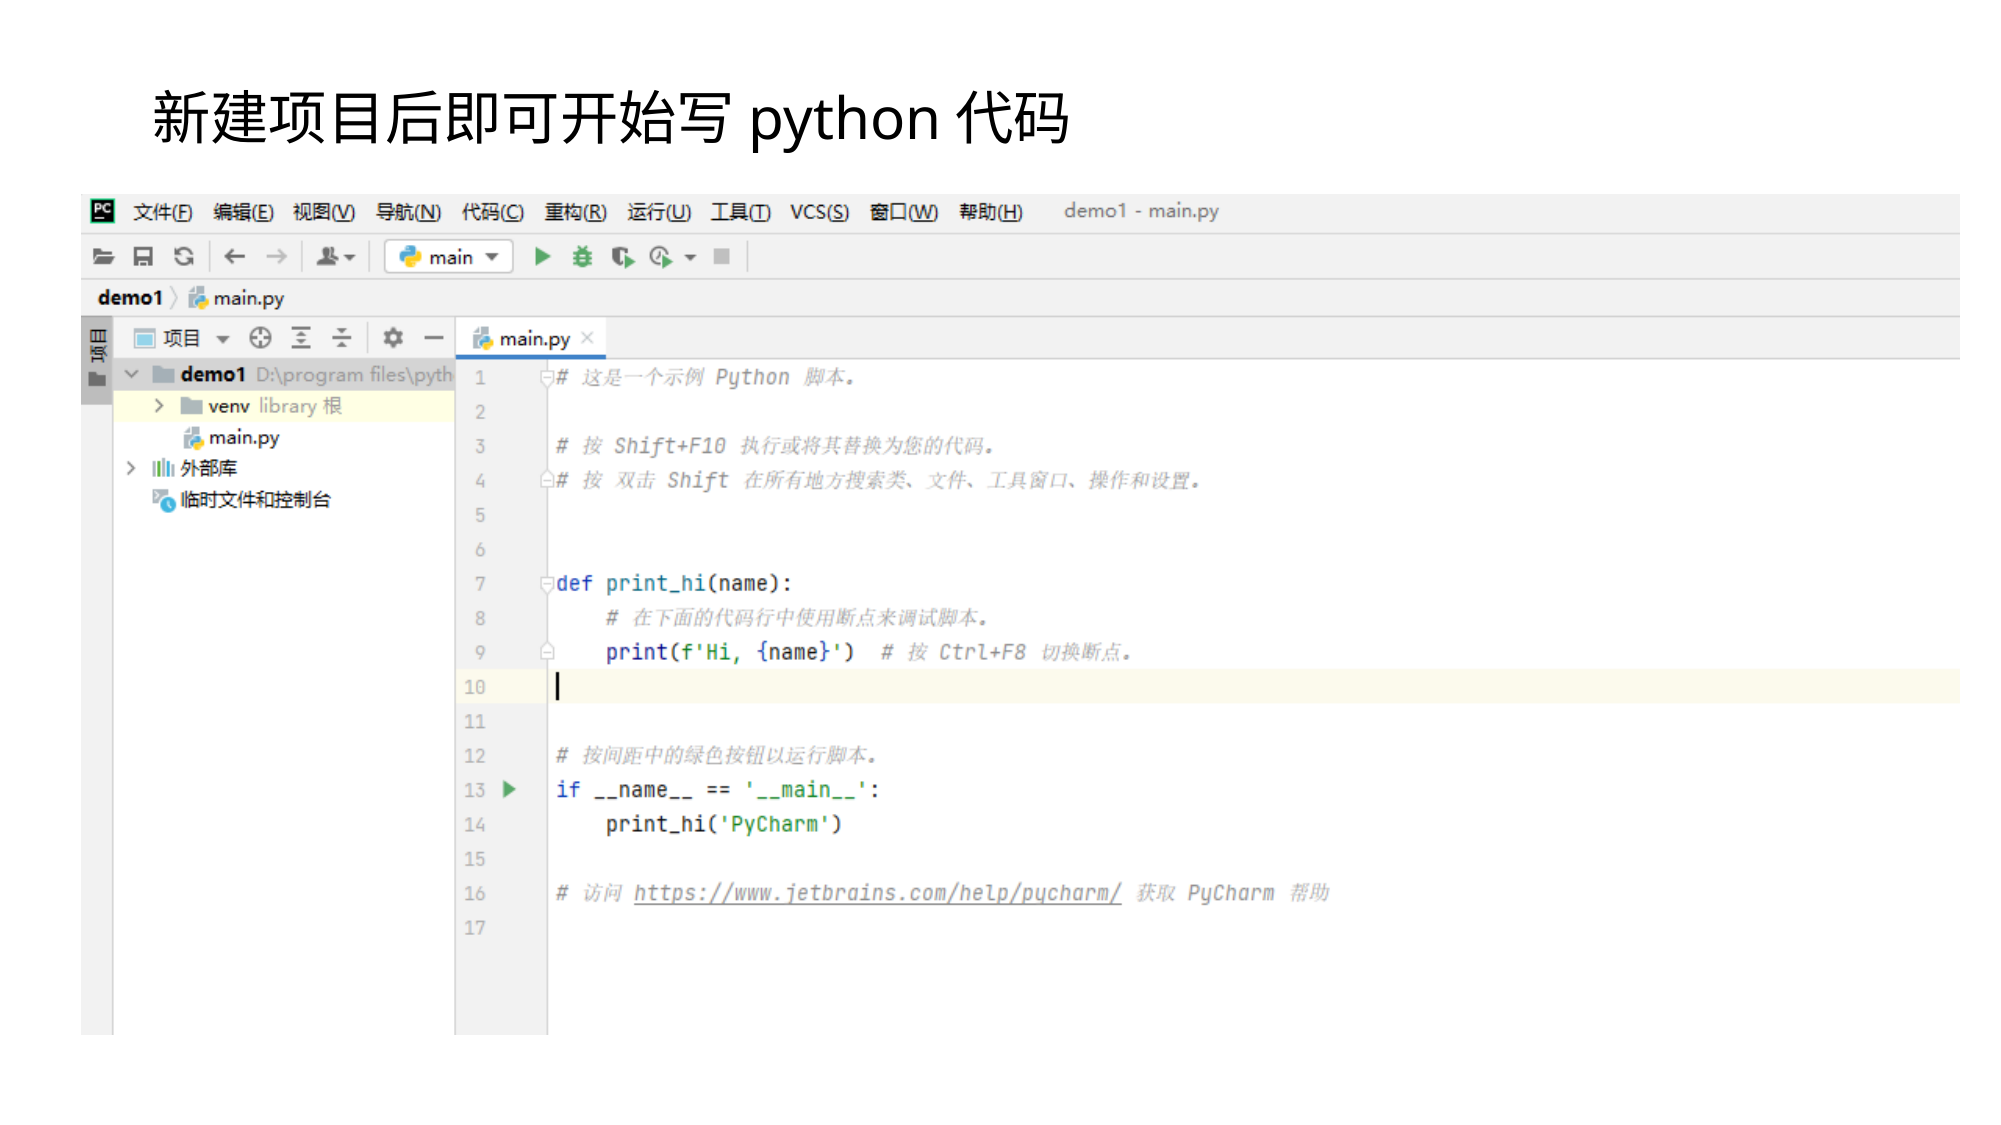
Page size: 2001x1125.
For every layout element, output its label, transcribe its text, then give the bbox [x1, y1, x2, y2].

text_box 新建项目后即可开始写python代码 [137, 81, 1863, 194]
picture [81, 194, 1960, 1035]
